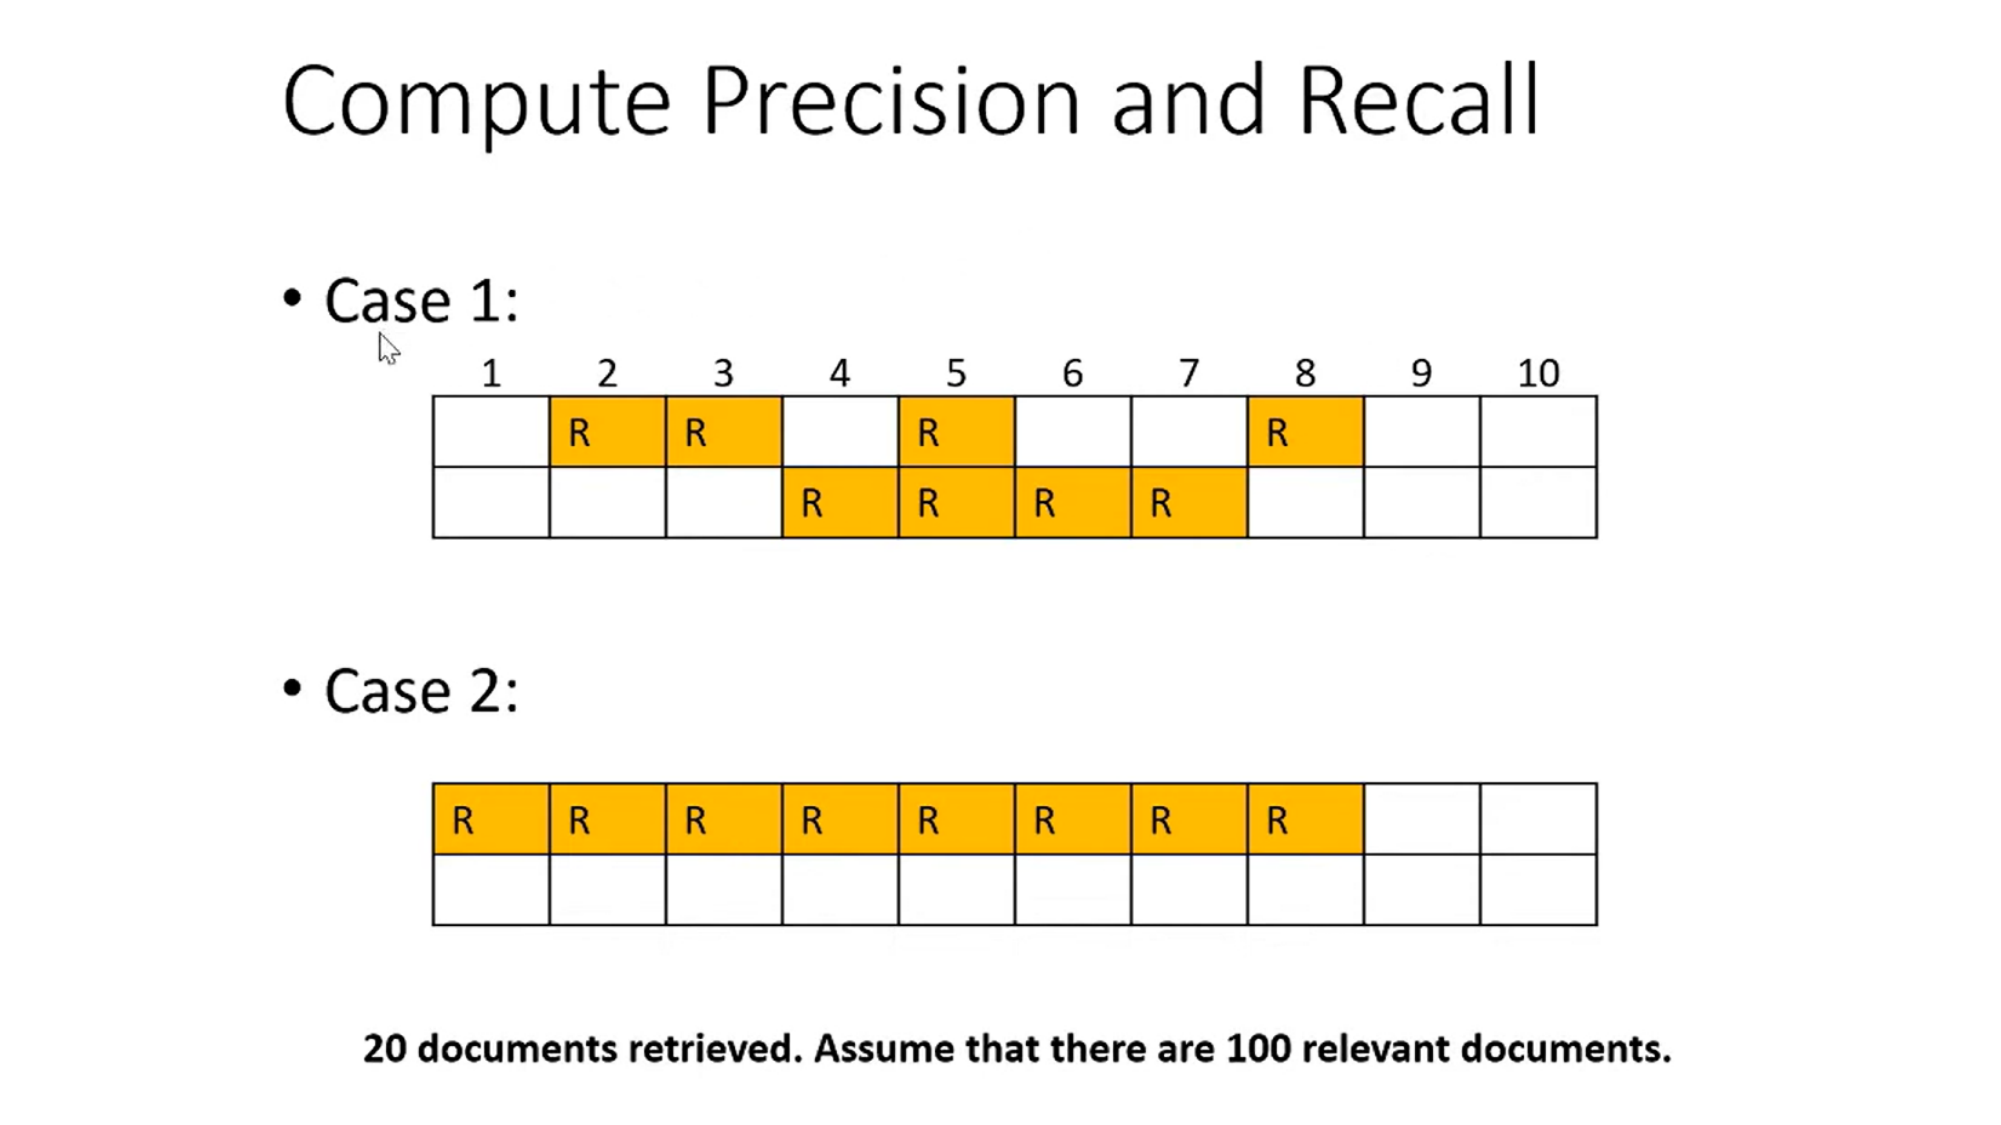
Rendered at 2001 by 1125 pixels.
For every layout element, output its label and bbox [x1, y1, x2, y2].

picture [196, 0, 1804, 1125]
